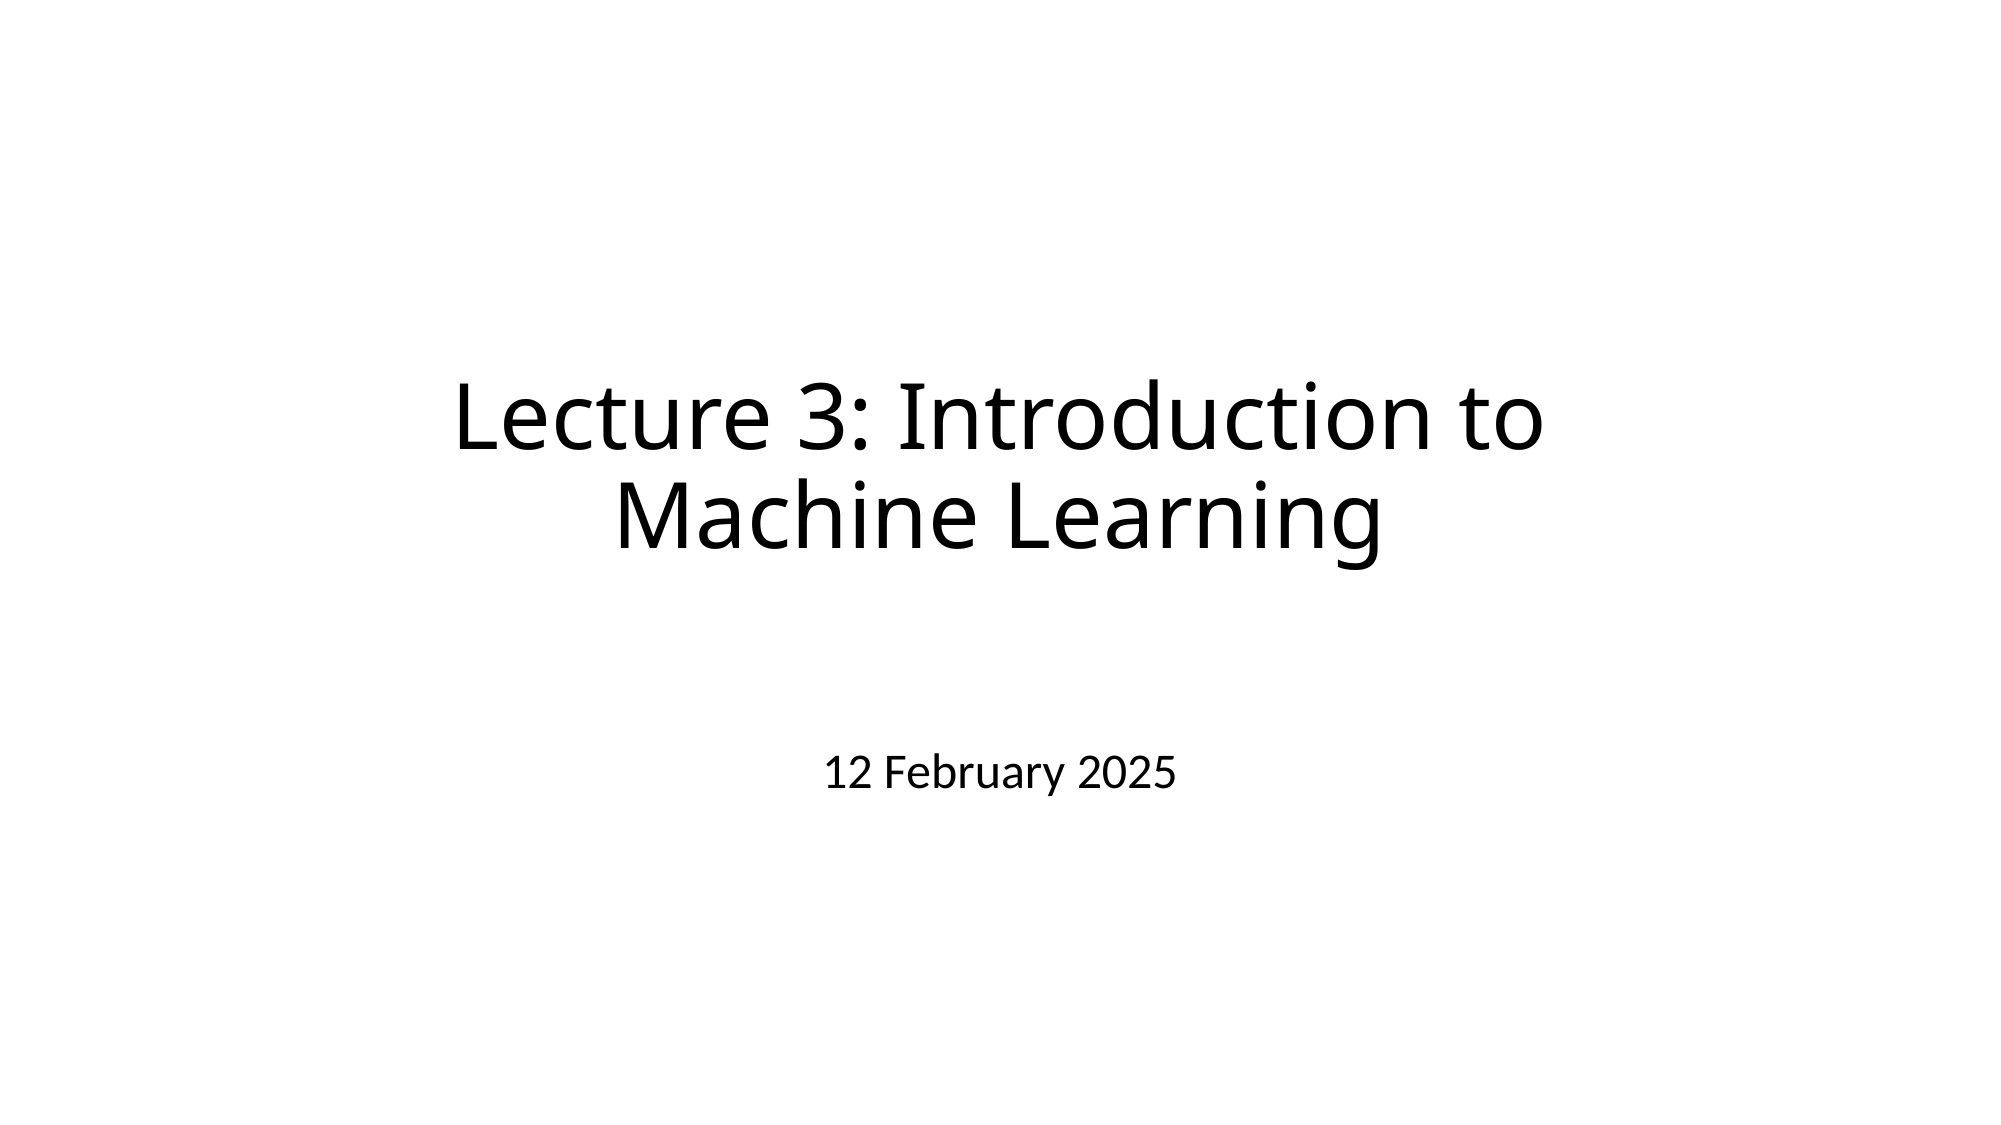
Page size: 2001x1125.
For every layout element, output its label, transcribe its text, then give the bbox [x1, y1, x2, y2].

subtitle 12 February 2025 [249, 737, 1750, 1009]
title Lecture 3: Introduction to Machine Learning [249, 184, 1750, 576]
